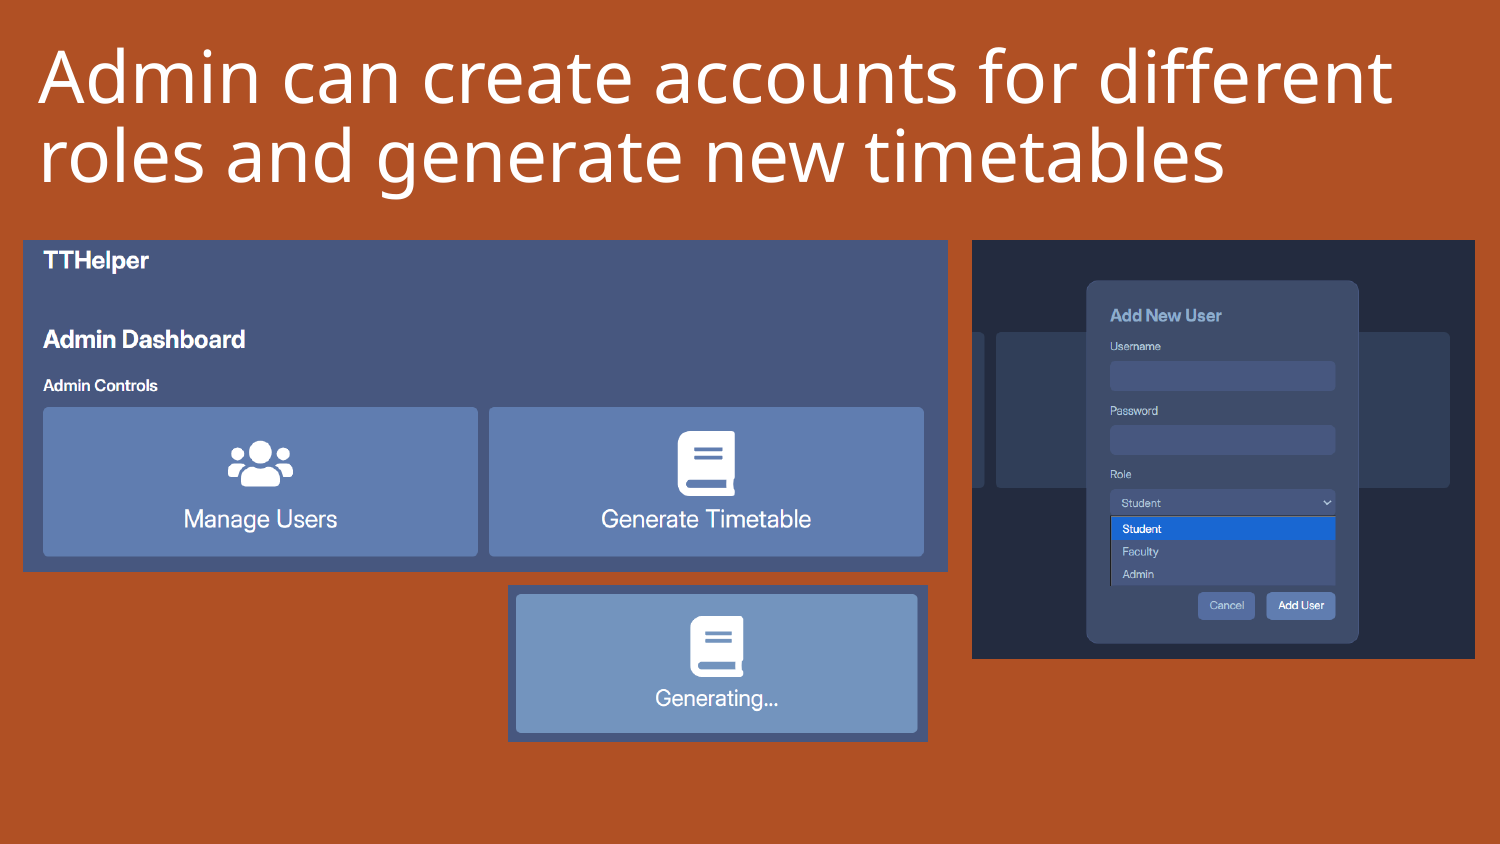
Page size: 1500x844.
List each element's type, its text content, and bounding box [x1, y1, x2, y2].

picture [23, 240, 948, 573]
title Admin can create accounts for different roles and generate new timetables [23, 26, 1457, 214]
picture [971, 240, 1476, 659]
picture [507, 585, 928, 742]
